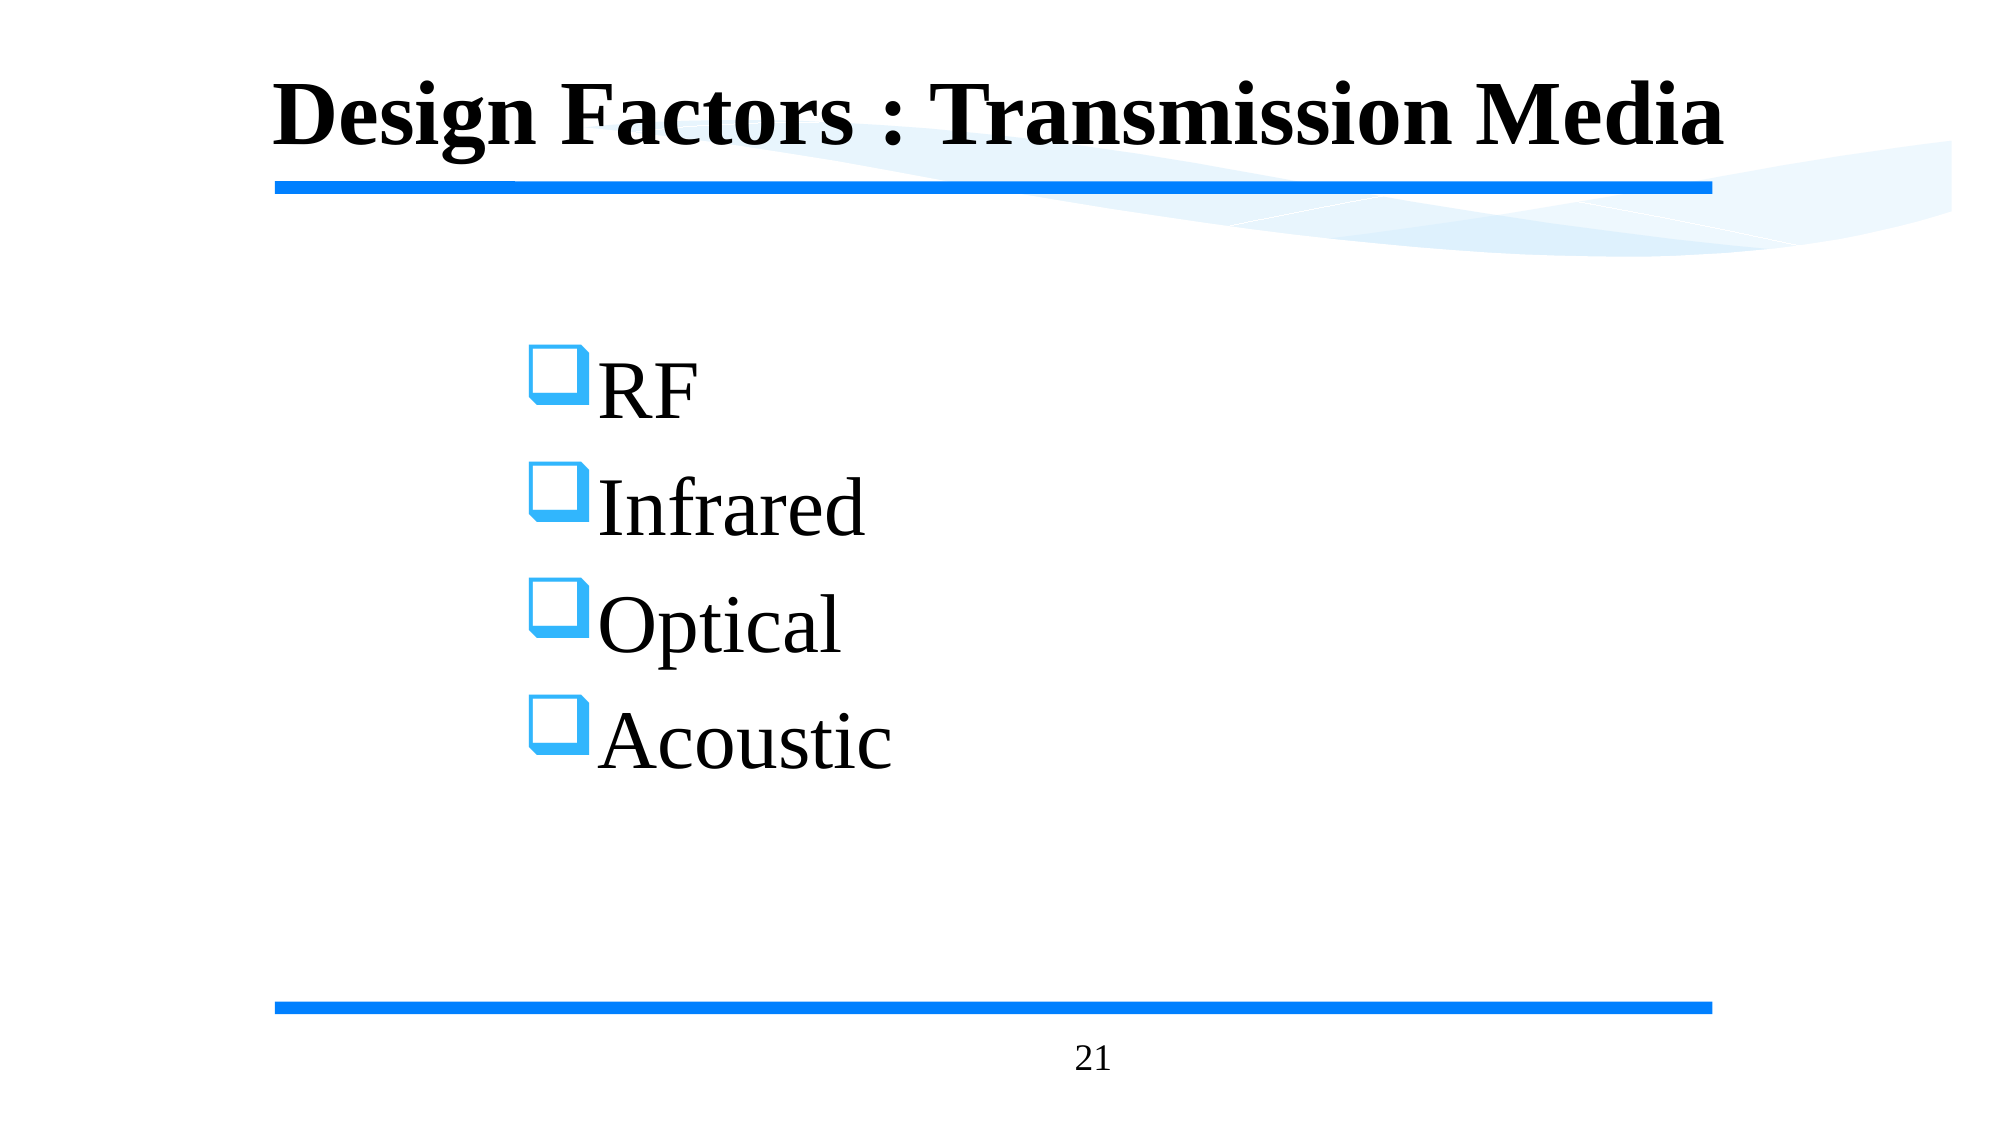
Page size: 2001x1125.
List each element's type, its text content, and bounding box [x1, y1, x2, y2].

title Design Factors : Transmission Media [249, 5, 1750, 211]
slide_number 21 [872, 1025, 1128, 1086]
list RF Infrared Optical Acoustic [507, 328, 1407, 895]
